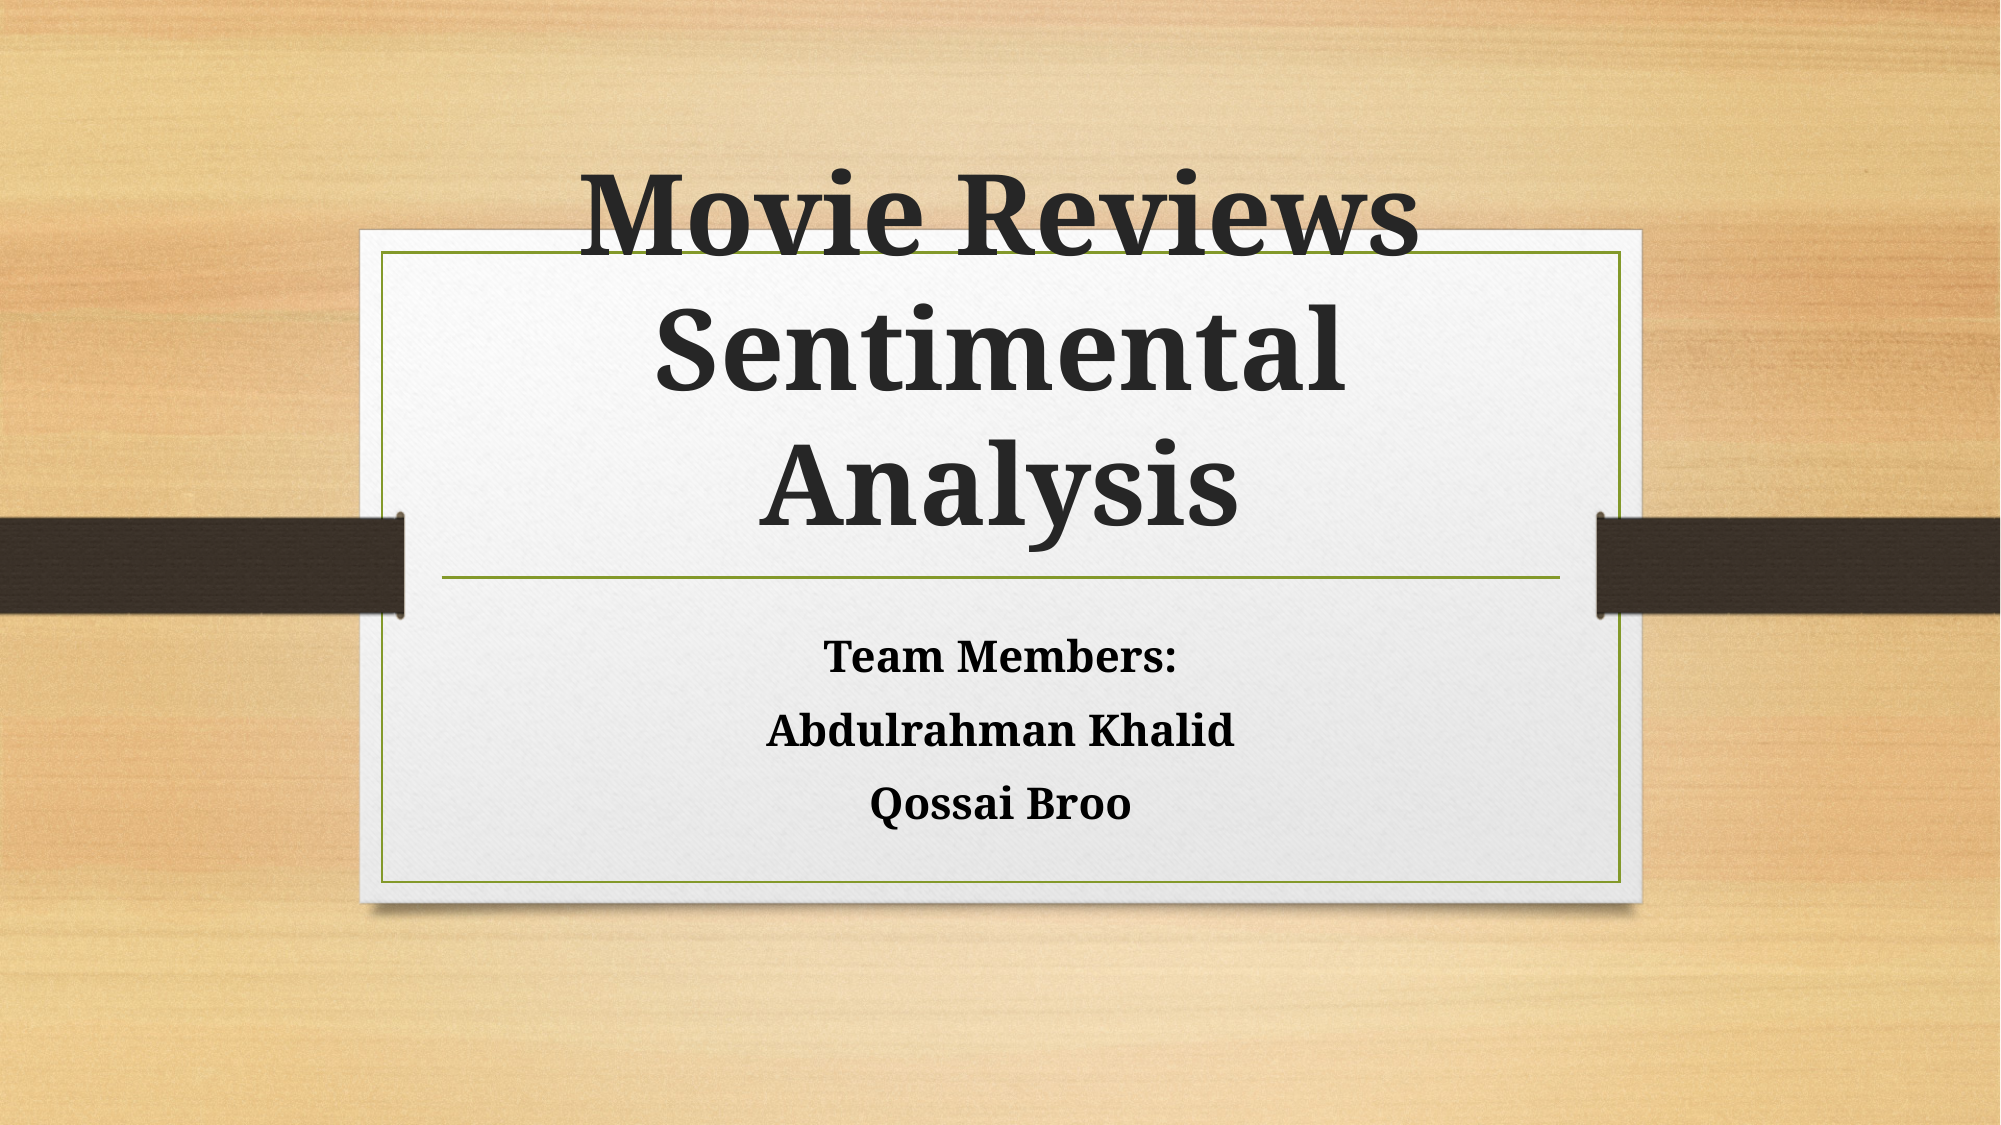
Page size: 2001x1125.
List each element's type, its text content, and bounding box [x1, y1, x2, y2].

subtitle Team Members: Abdulrahman Khalid Qossai Broo [441, 621, 1560, 838]
picture [0, 0, 2001, 1125]
title Movie Reviews Sentimental Analysis [441, 306, 1560, 556]
